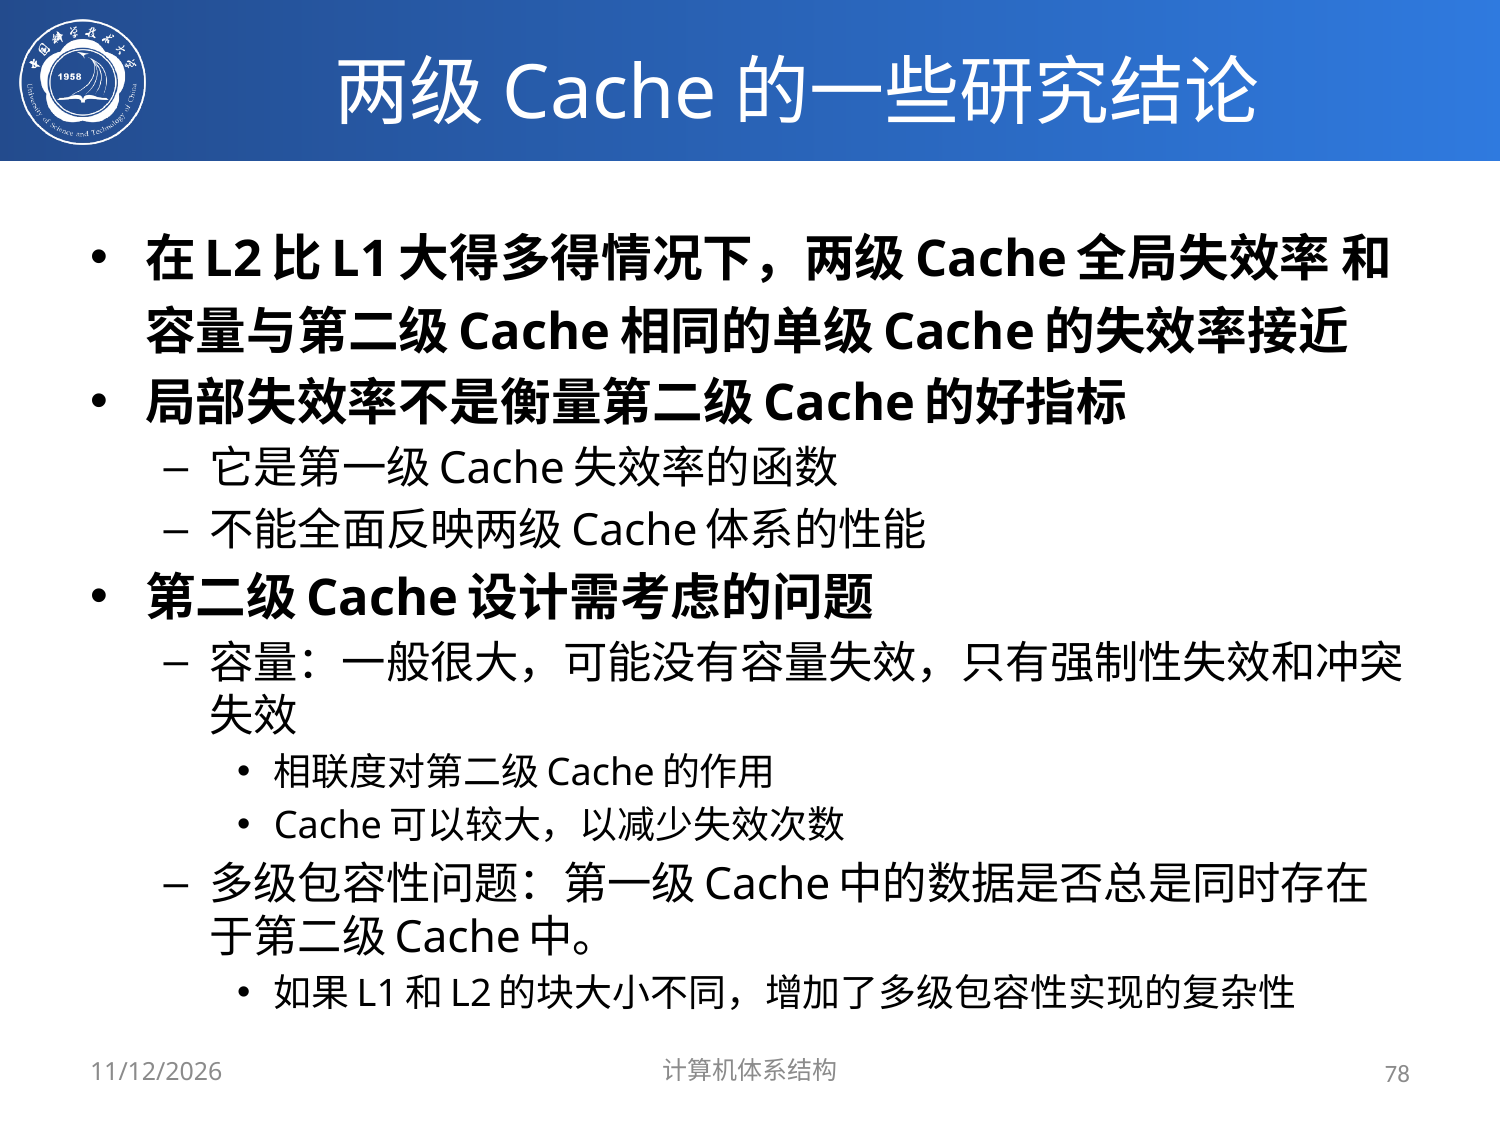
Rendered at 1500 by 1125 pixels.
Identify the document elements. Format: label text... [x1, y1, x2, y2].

picture [19, 19, 146, 145]
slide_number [75, 1042, 425, 1103]
title 两级Cache的一些研究结论 [169, 24, 1425, 153]
slide_number 78 [1074, 1042, 1425, 1103]
list 在L2比L1大得多得情况下，两级Cache全局失效率 和 容量与第二级Cache相同的单级Cache的失效率接近 局部失效率不是衡量第二级Cache的好指标 它是第一级Cache失效率的函数 不能全面反映两级Cache体系的性能 第二级Cache设计需考虑的问题 容量：一般很大，可能没有容量失效，只有强制性失效和冲突失效 相联度对第二级Cache的作用 Cache可以较大，以减少失效次数 多级包容性问题：第一级Cache中的数据是否总是同时存在于第二级Cache中。 如果L1和L2的块大小不同，增加了多级包容性实现的复杂性 [75, 206, 1425, 1036]
footer 计算机体系结构 [512, 1042, 988, 1103]
